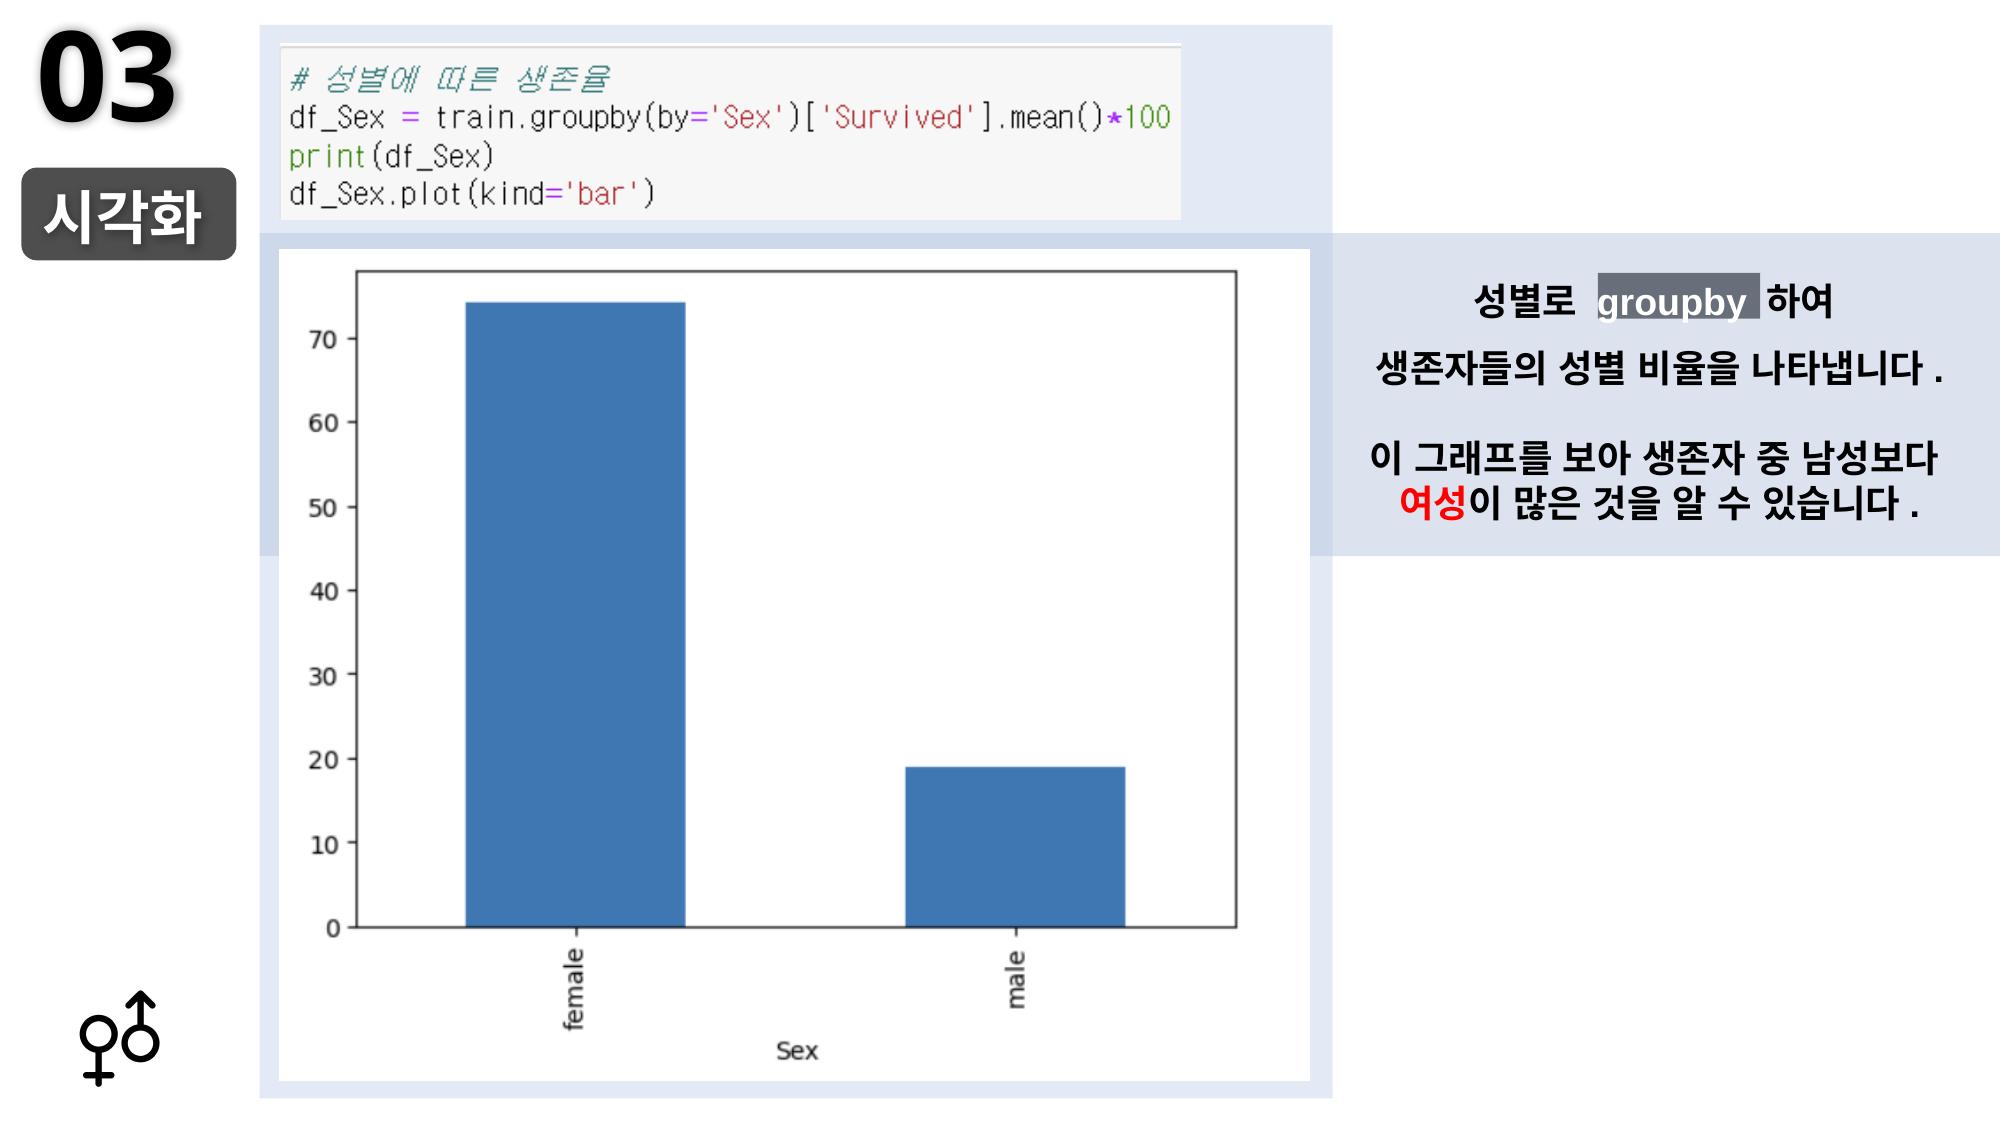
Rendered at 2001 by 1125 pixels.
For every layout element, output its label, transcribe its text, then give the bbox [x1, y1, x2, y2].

picture [68, 987, 171, 1090]
text_box [259, 24, 1334, 1099]
text_box 03 [21, 0, 201, 112]
text_box 시각화 [27, 111, 254, 330]
text_box 성별로 groupby 하여 생존자들의 성별 비율을 나타냅니다. 이 그래프를 보아 생존자 중 남성보다 여성이 많은 것을 알 수 있습니다. [1197, 248, 2000, 568]
picture [279, 249, 1310, 1081]
text_box [1334, 232, 2000, 248]
picture [279, 43, 1182, 220]
